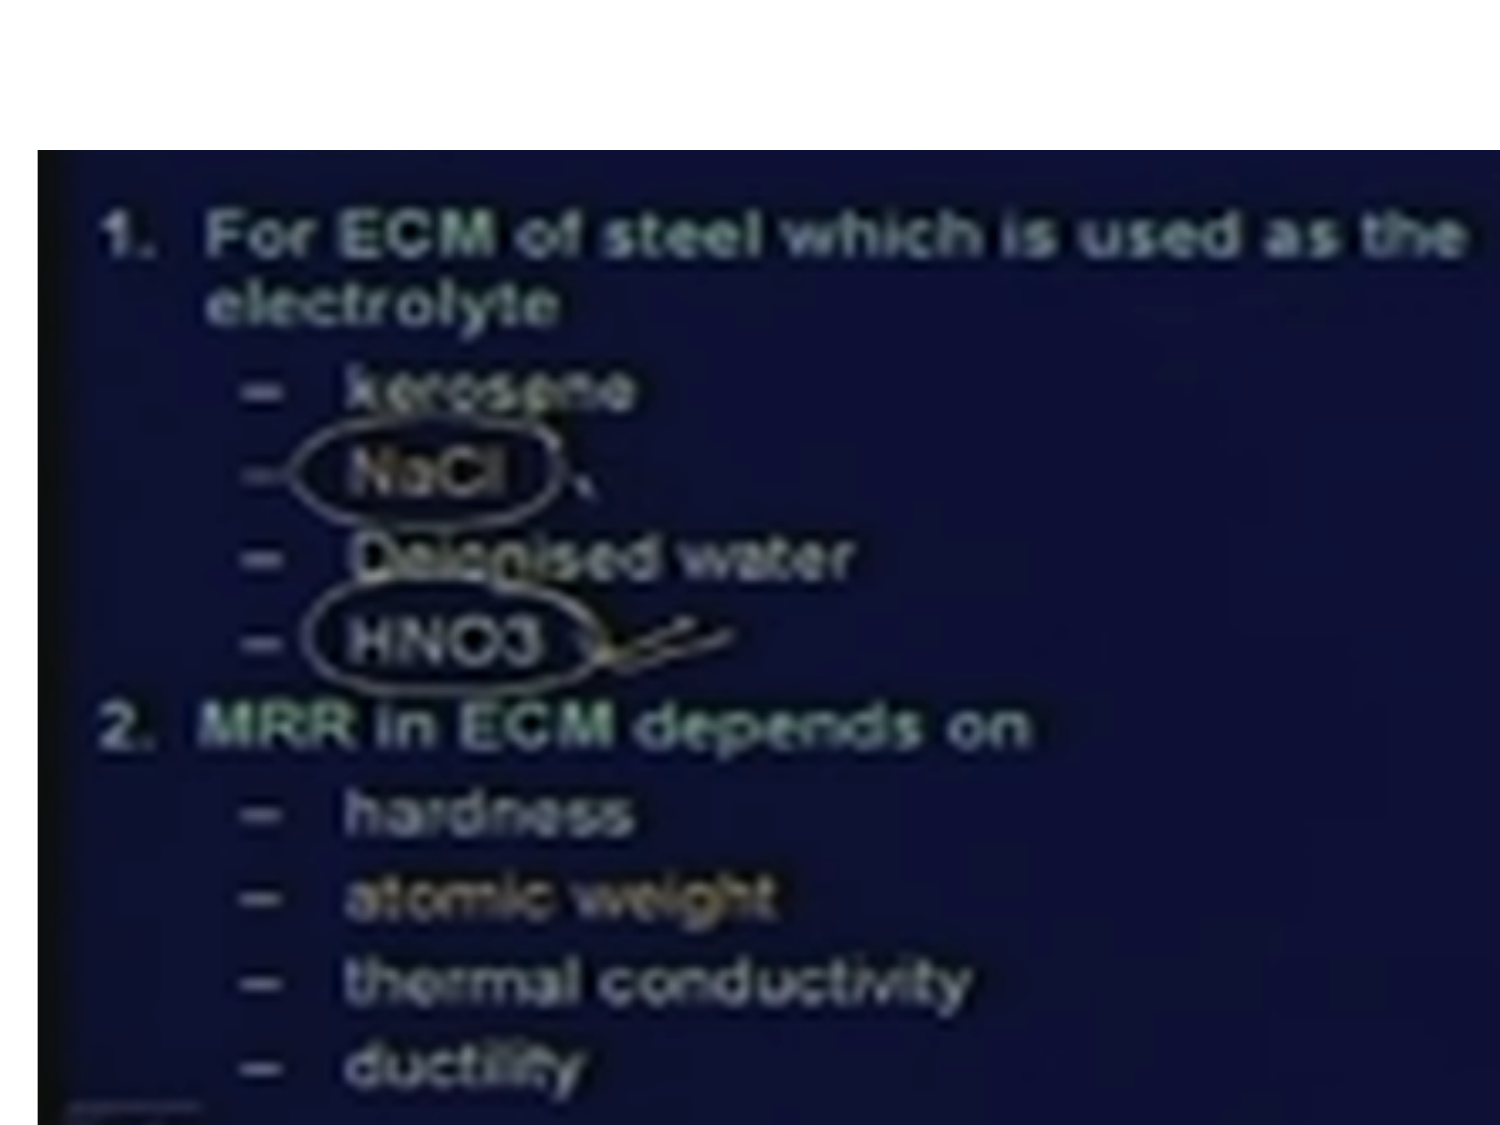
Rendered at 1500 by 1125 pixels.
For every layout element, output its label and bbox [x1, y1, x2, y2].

list [37, 149, 1500, 1125]
